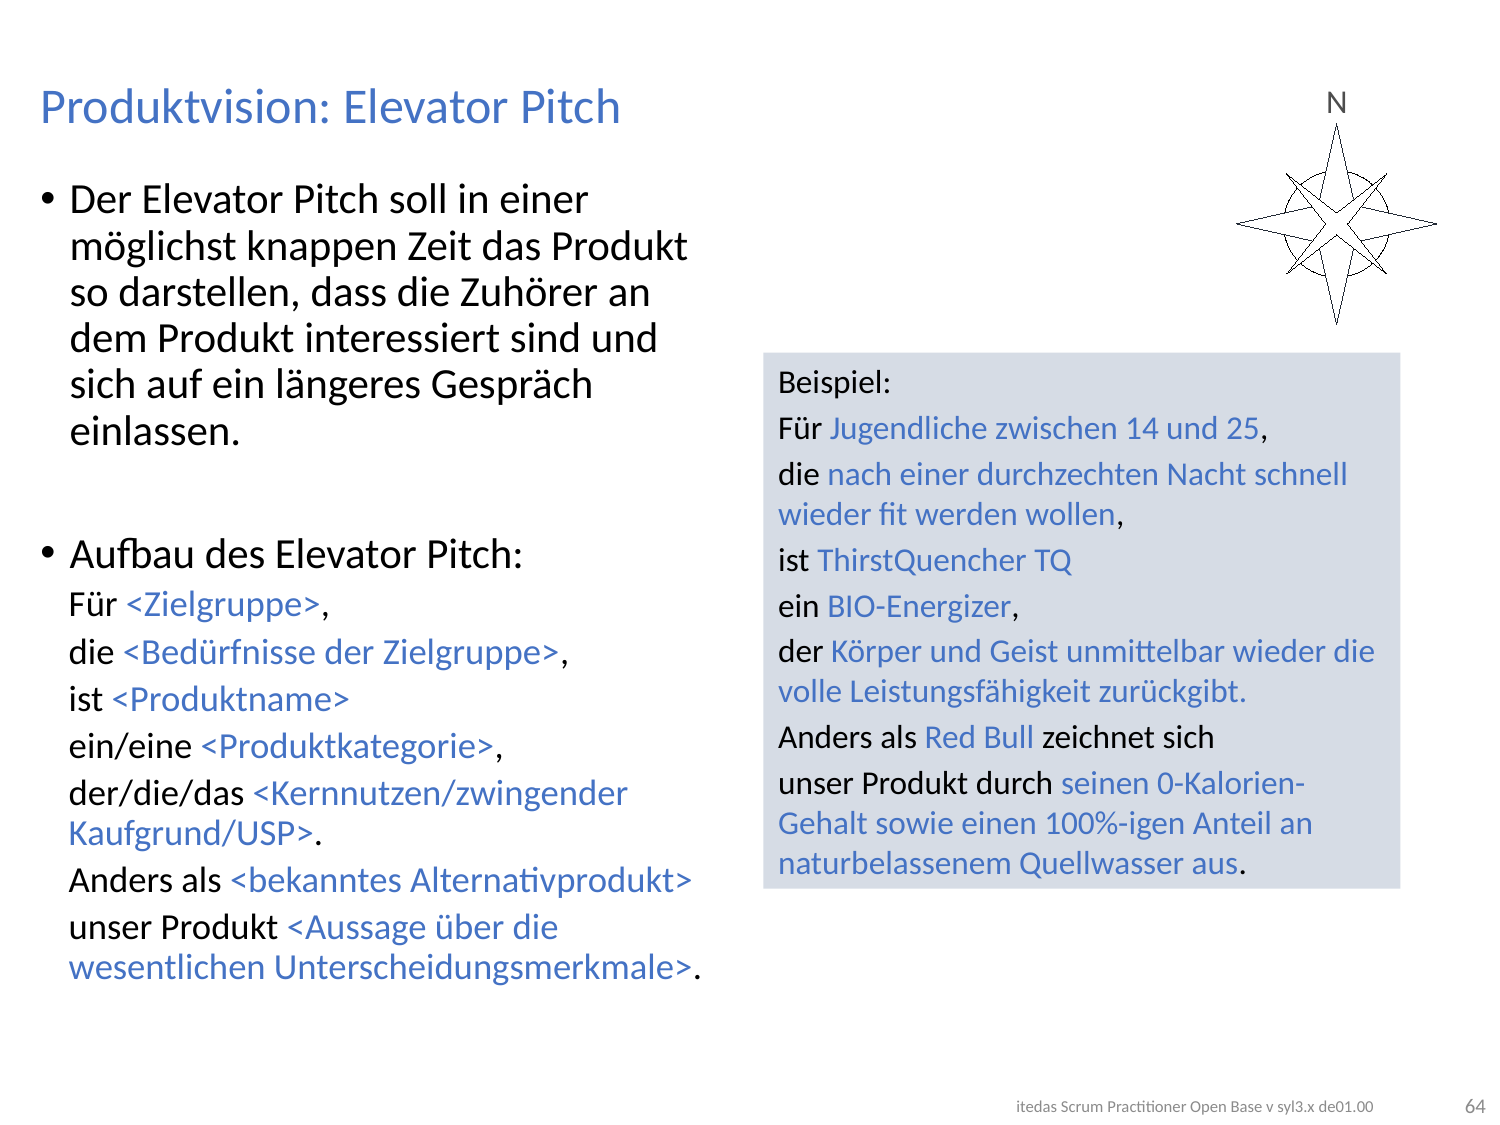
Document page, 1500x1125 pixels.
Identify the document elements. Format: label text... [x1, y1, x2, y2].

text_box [1236, 73, 1437, 325]
slide_number 64 [1387, 1092, 1487, 1123]
title Produktvision: Elevator Pitch [40, 67, 1460, 147]
text_box Beispiel: Für Jugendliche zwischen 14 und 25, die nach einer durchzechten Nacht schnell wieder fit werden wollen, ist ThirstQuencher TQ ein BIO-Energizer, der Körper und Geist unmittelbar wieder die volle Leistungsfähigkeit zurückgibt. Anders als Red Bull zeichnet sich unser Produkt durch seinen 0-Kalorien-Gehalt sowie einen 100%-igen Anteil an naturbelassenem Quellwasser aus. [763, 352, 1401, 889]
footer itedas Scrum Practitioner Open Base v syl3.x de01.00 [874, 1095, 1375, 1120]
list Der Elevator Pitch soll in einer möglichst knappen Zeit das Produkt so darstellen, dass die Zuhörer an dem Produkt interessiert sind und sich auf ein längeres Gespräch einlassen. Aufbau des Elevator Pitch: Für <Zielgruppe>, die <Bedürfnisse der Zielgruppe>, ist <Produktname> ein/eine <Produktkategorie>, der/die/das <Kernnutzen/zwingender Kaufgrund/USP>. Anders als <bekanntes Alternativprodukt> unser Produkt <Aussage über die wesentlichen Unterscheidungsmerkmale>. [40, 169, 723, 1070]
